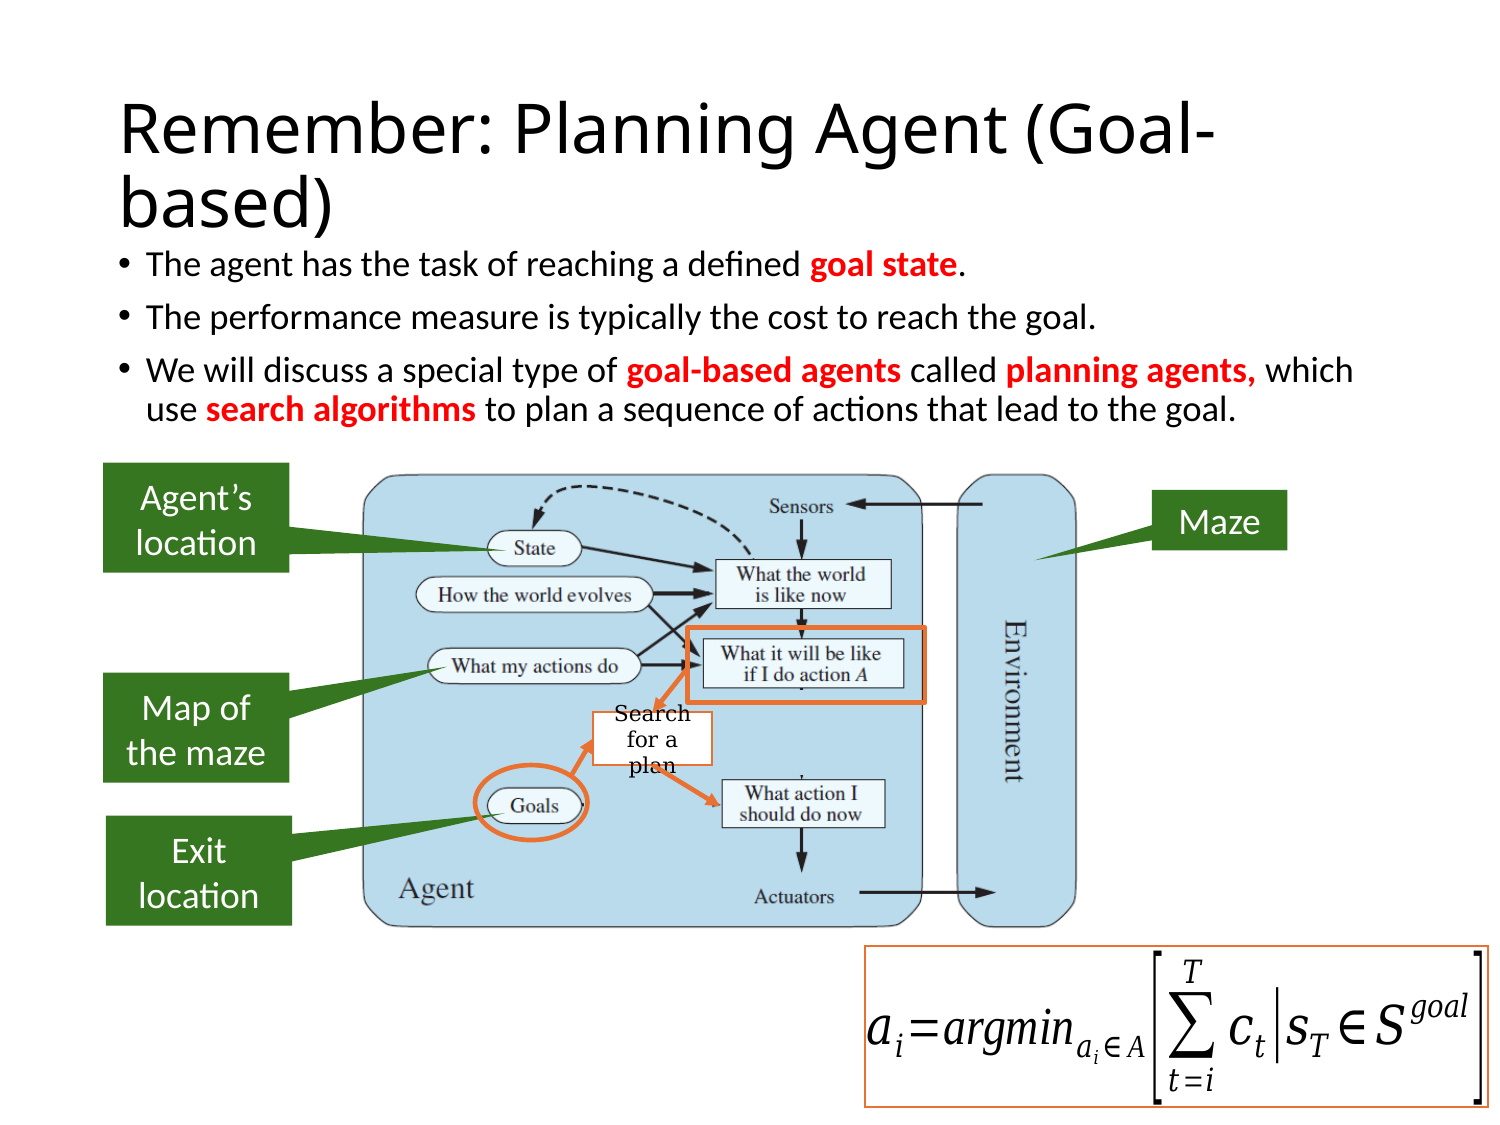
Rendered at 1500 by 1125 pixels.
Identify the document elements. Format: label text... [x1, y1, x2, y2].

text_box Agent’s location [103, 462, 346, 573]
list The agent has the task of reaching a defined goal state. The performance measure is typically the cost to reach the goal. We will discuss a special type of goal-based agents called planning agents, which use search algorithms to plan a sequence of actions that lead to the goal. [103, 237, 1397, 441]
picture [346, 462, 1088, 943]
text_box Maze [1088, 489, 1288, 552]
text_box Map of the maze [103, 672, 346, 783]
title Remember: Planning Agent (Goal-based) [103, 59, 1397, 237]
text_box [570, 738, 593, 777]
text_box Exit location [105, 815, 346, 926]
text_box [652, 765, 721, 807]
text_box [652, 668, 688, 713]
